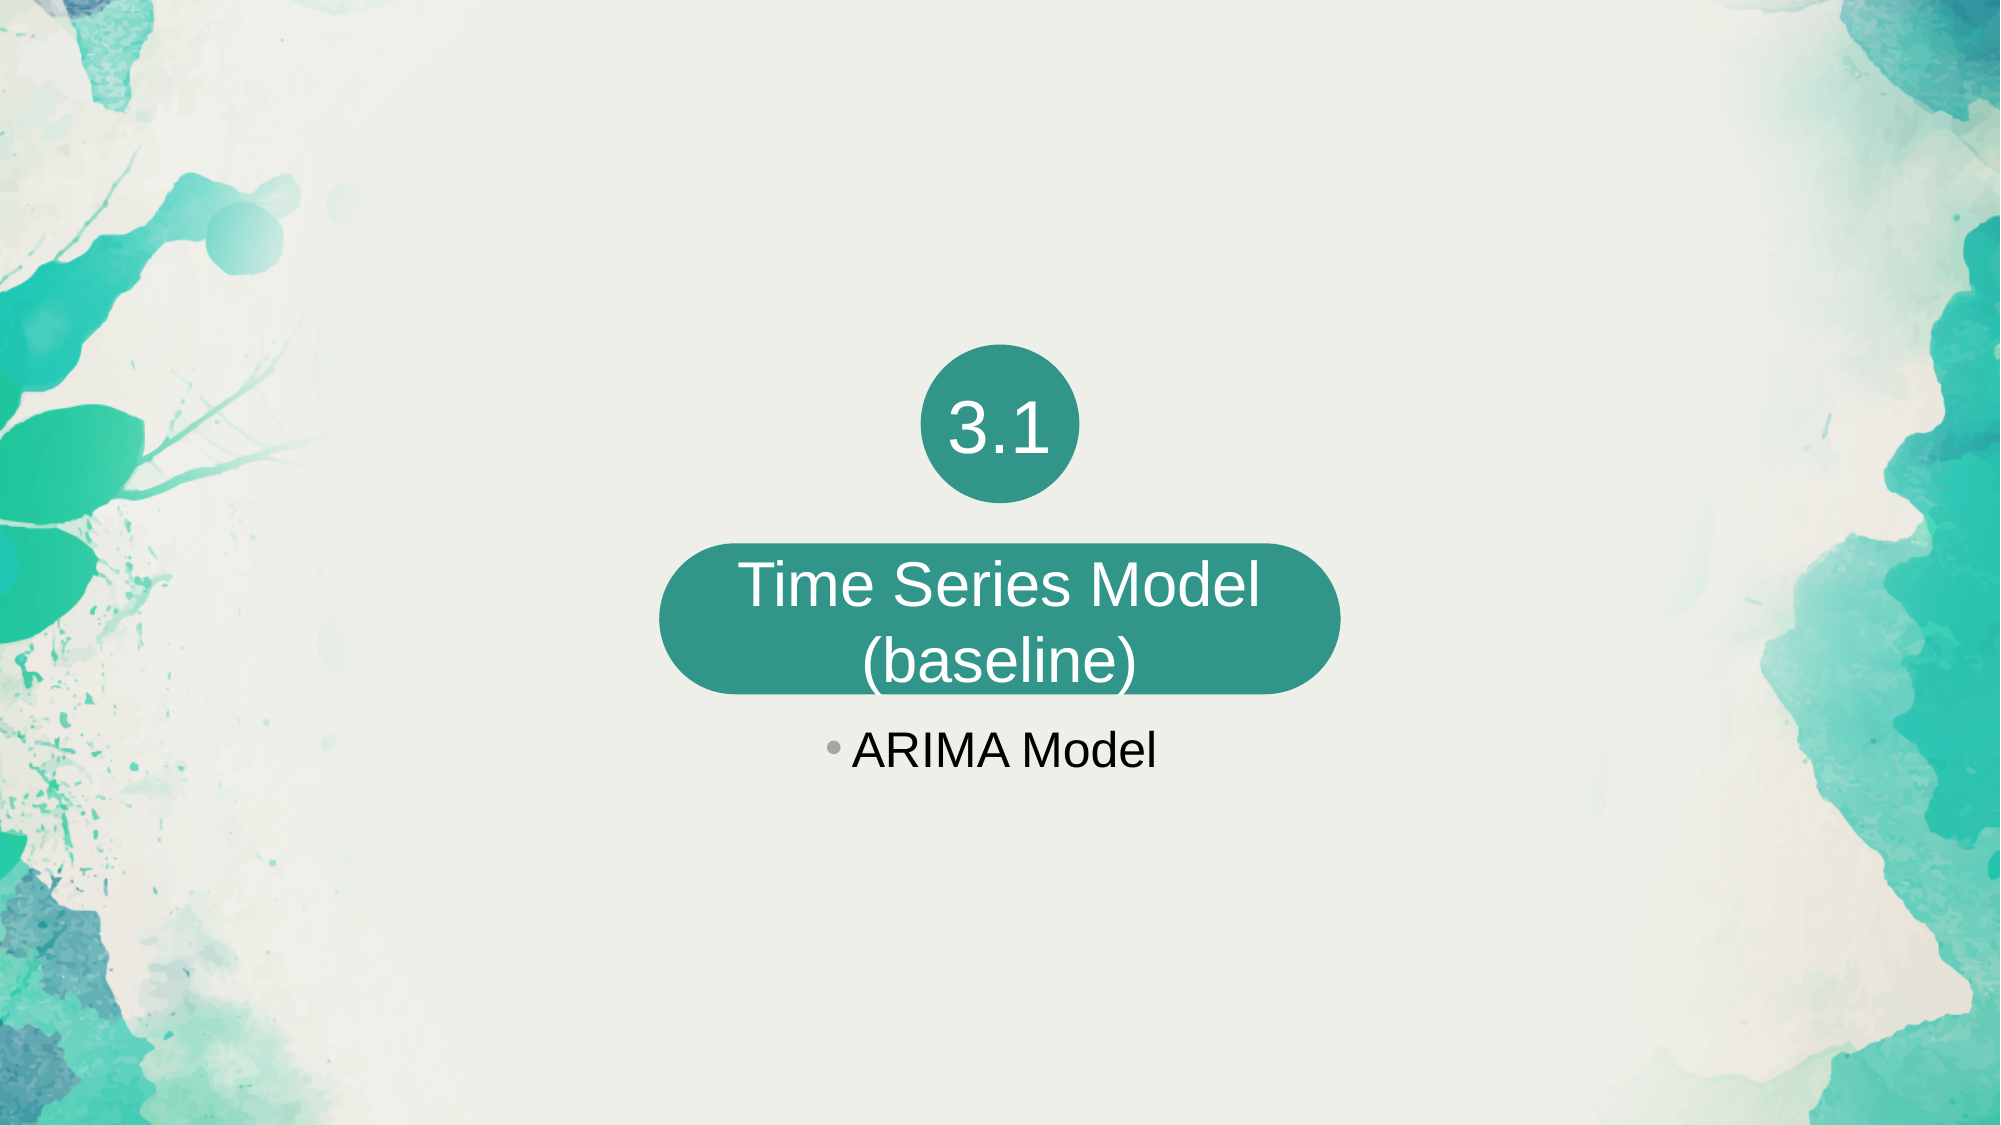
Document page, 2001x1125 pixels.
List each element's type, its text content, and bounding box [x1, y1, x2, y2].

text_box [659, 543, 1341, 694]
text_box ARIMA Model [825, 717, 1175, 778]
text_box 3.1 [920, 344, 1080, 504]
picture [0, 0, 2000, 1125]
